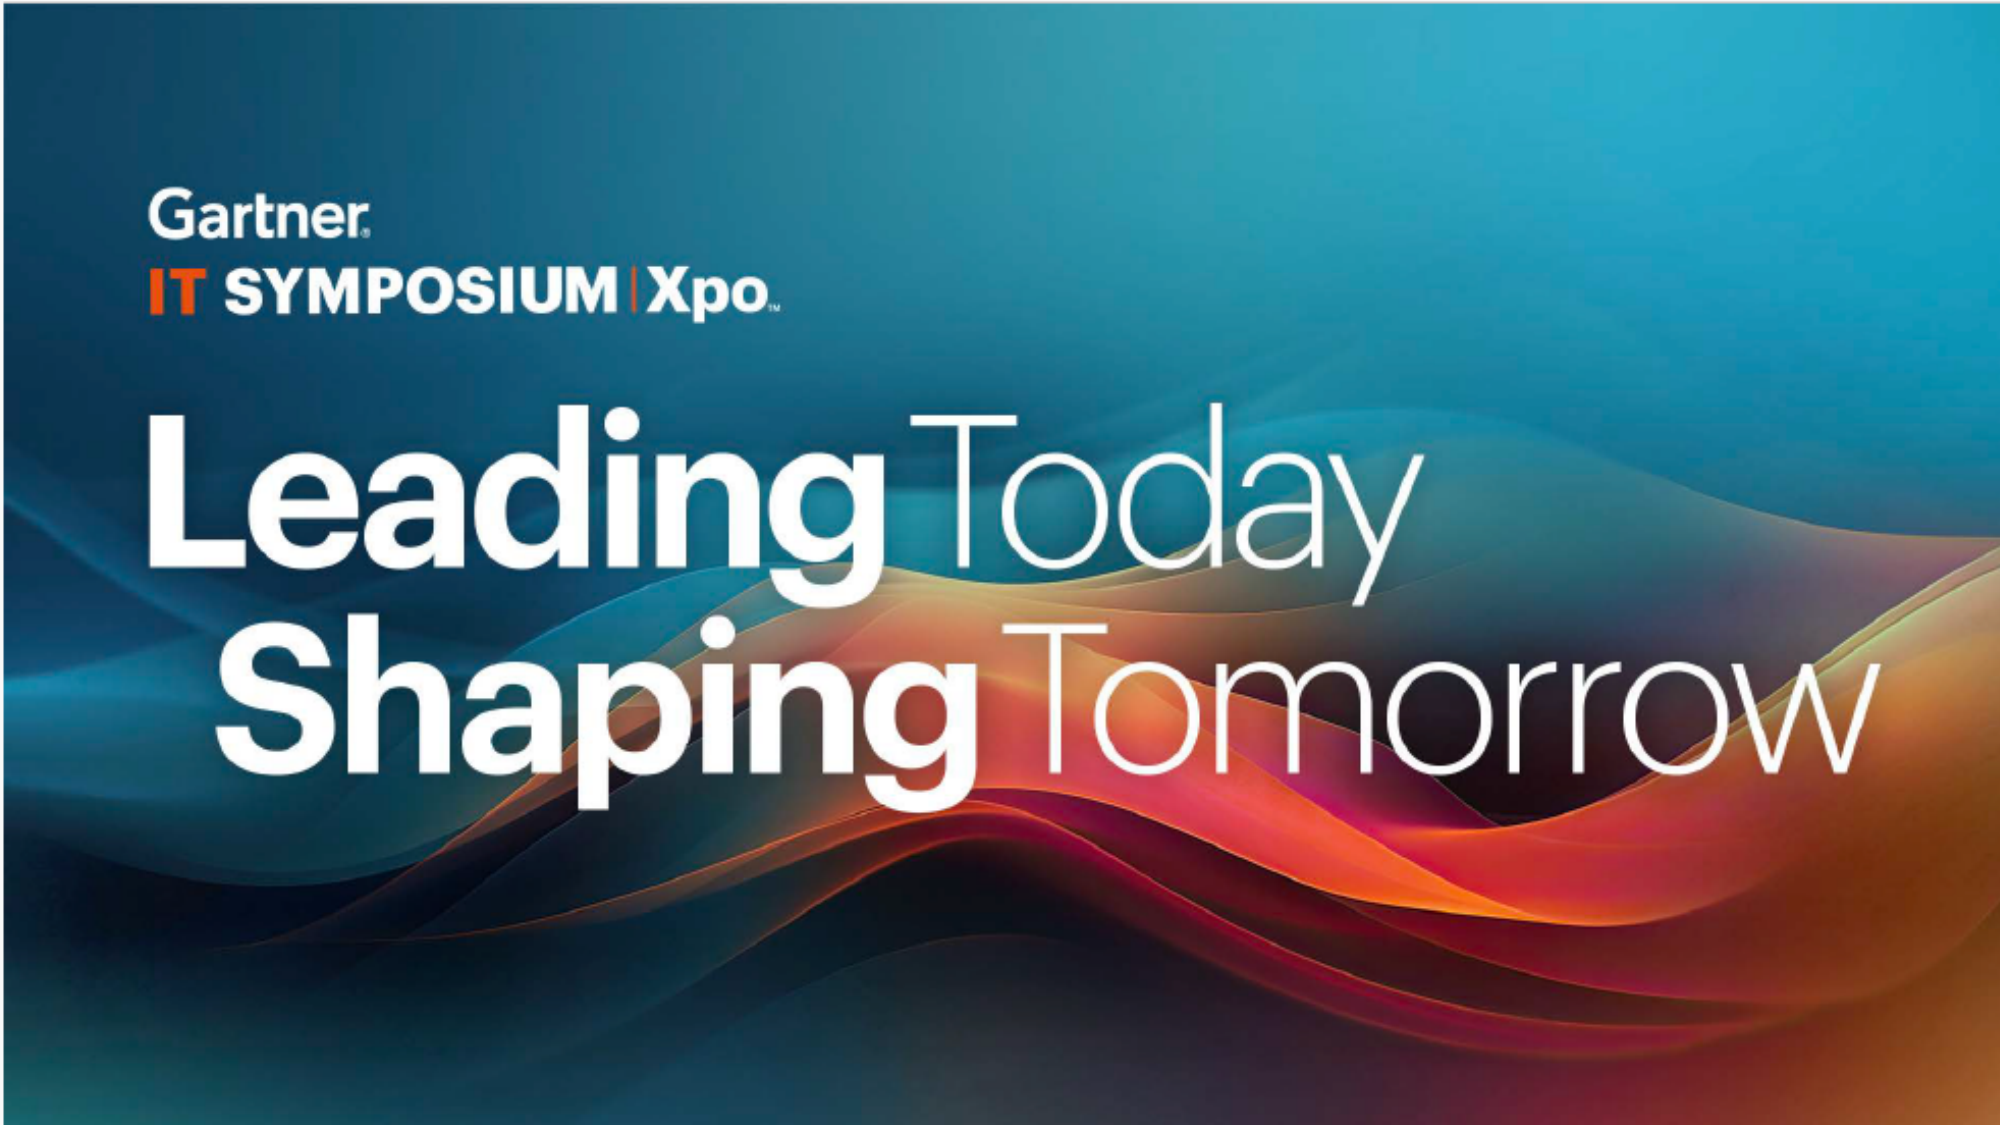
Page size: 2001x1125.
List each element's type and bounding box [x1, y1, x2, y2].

list [0, 0, 2000, 1125]
